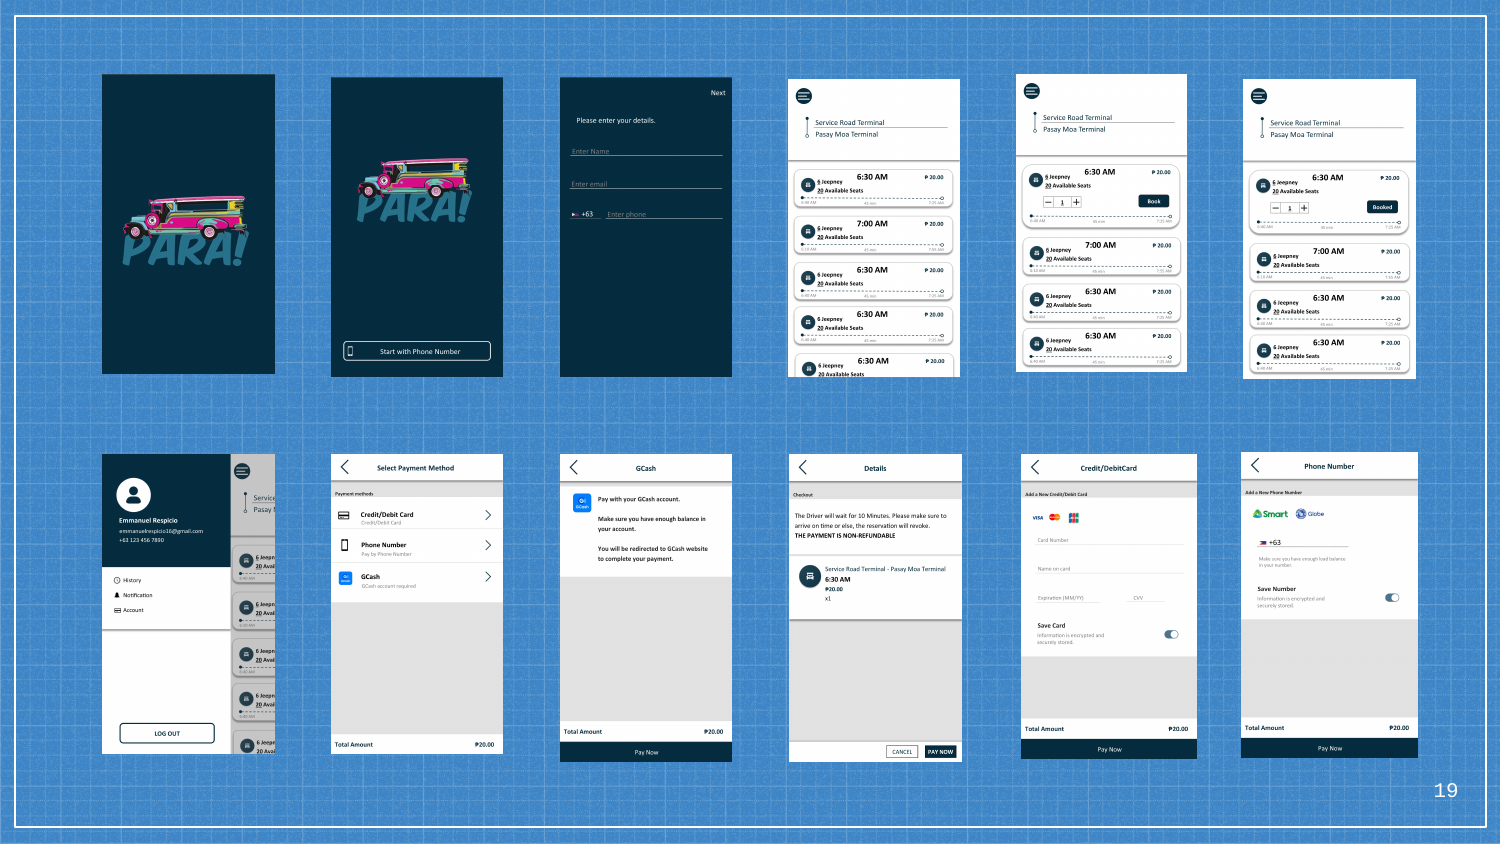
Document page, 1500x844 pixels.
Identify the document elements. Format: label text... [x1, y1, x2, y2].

picture [0, 0, 1500, 844]
slide_number 19 [1398, 761, 1474, 810]
